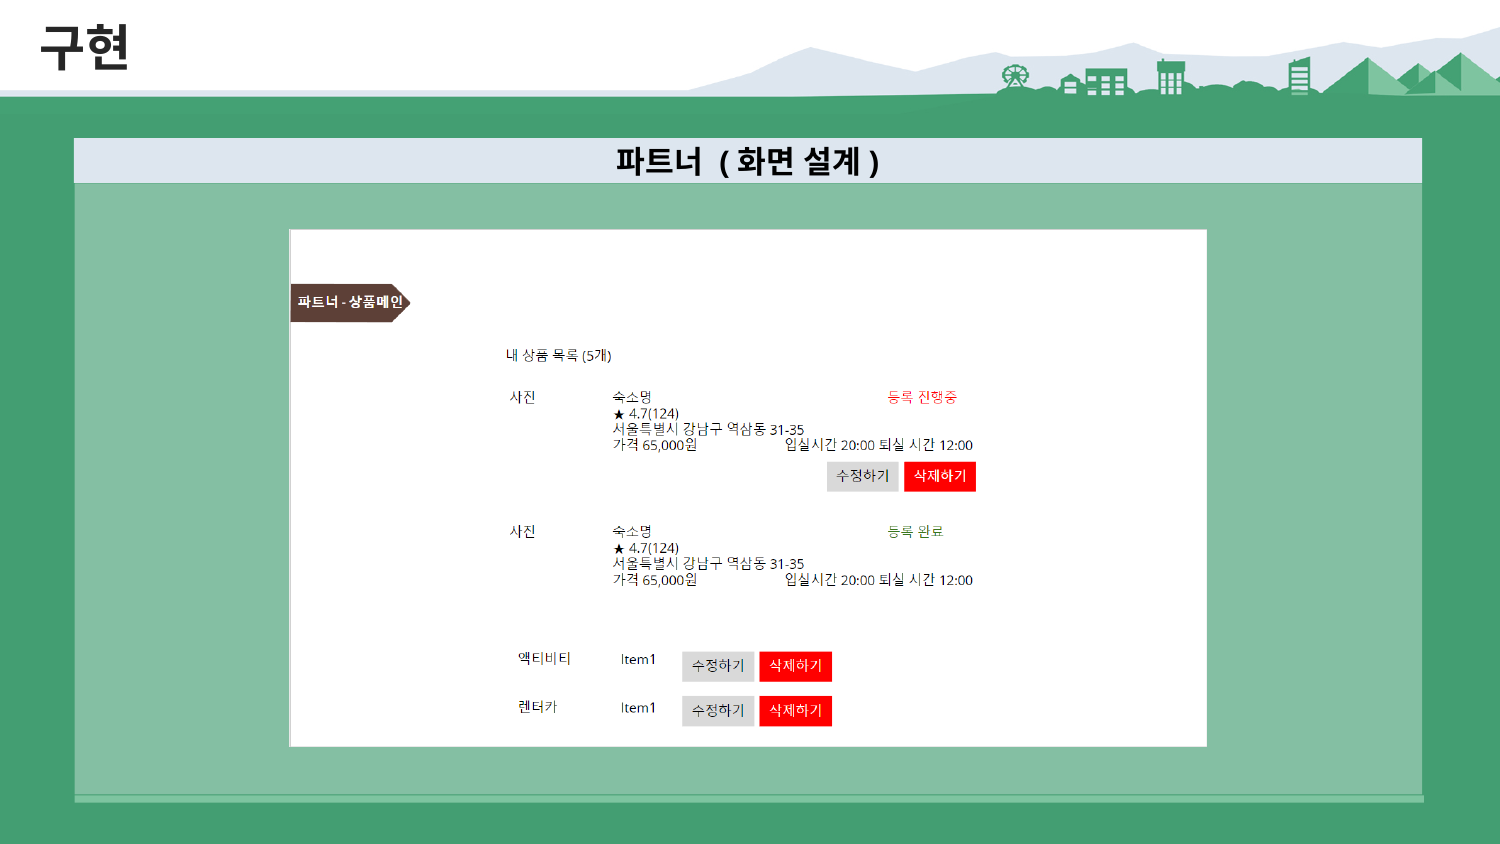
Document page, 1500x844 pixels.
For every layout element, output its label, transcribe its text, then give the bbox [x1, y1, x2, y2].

picture [0, 0, 1500, 844]
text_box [73, 138, 1424, 803]
list 구현 [26, 17, 1468, 96]
